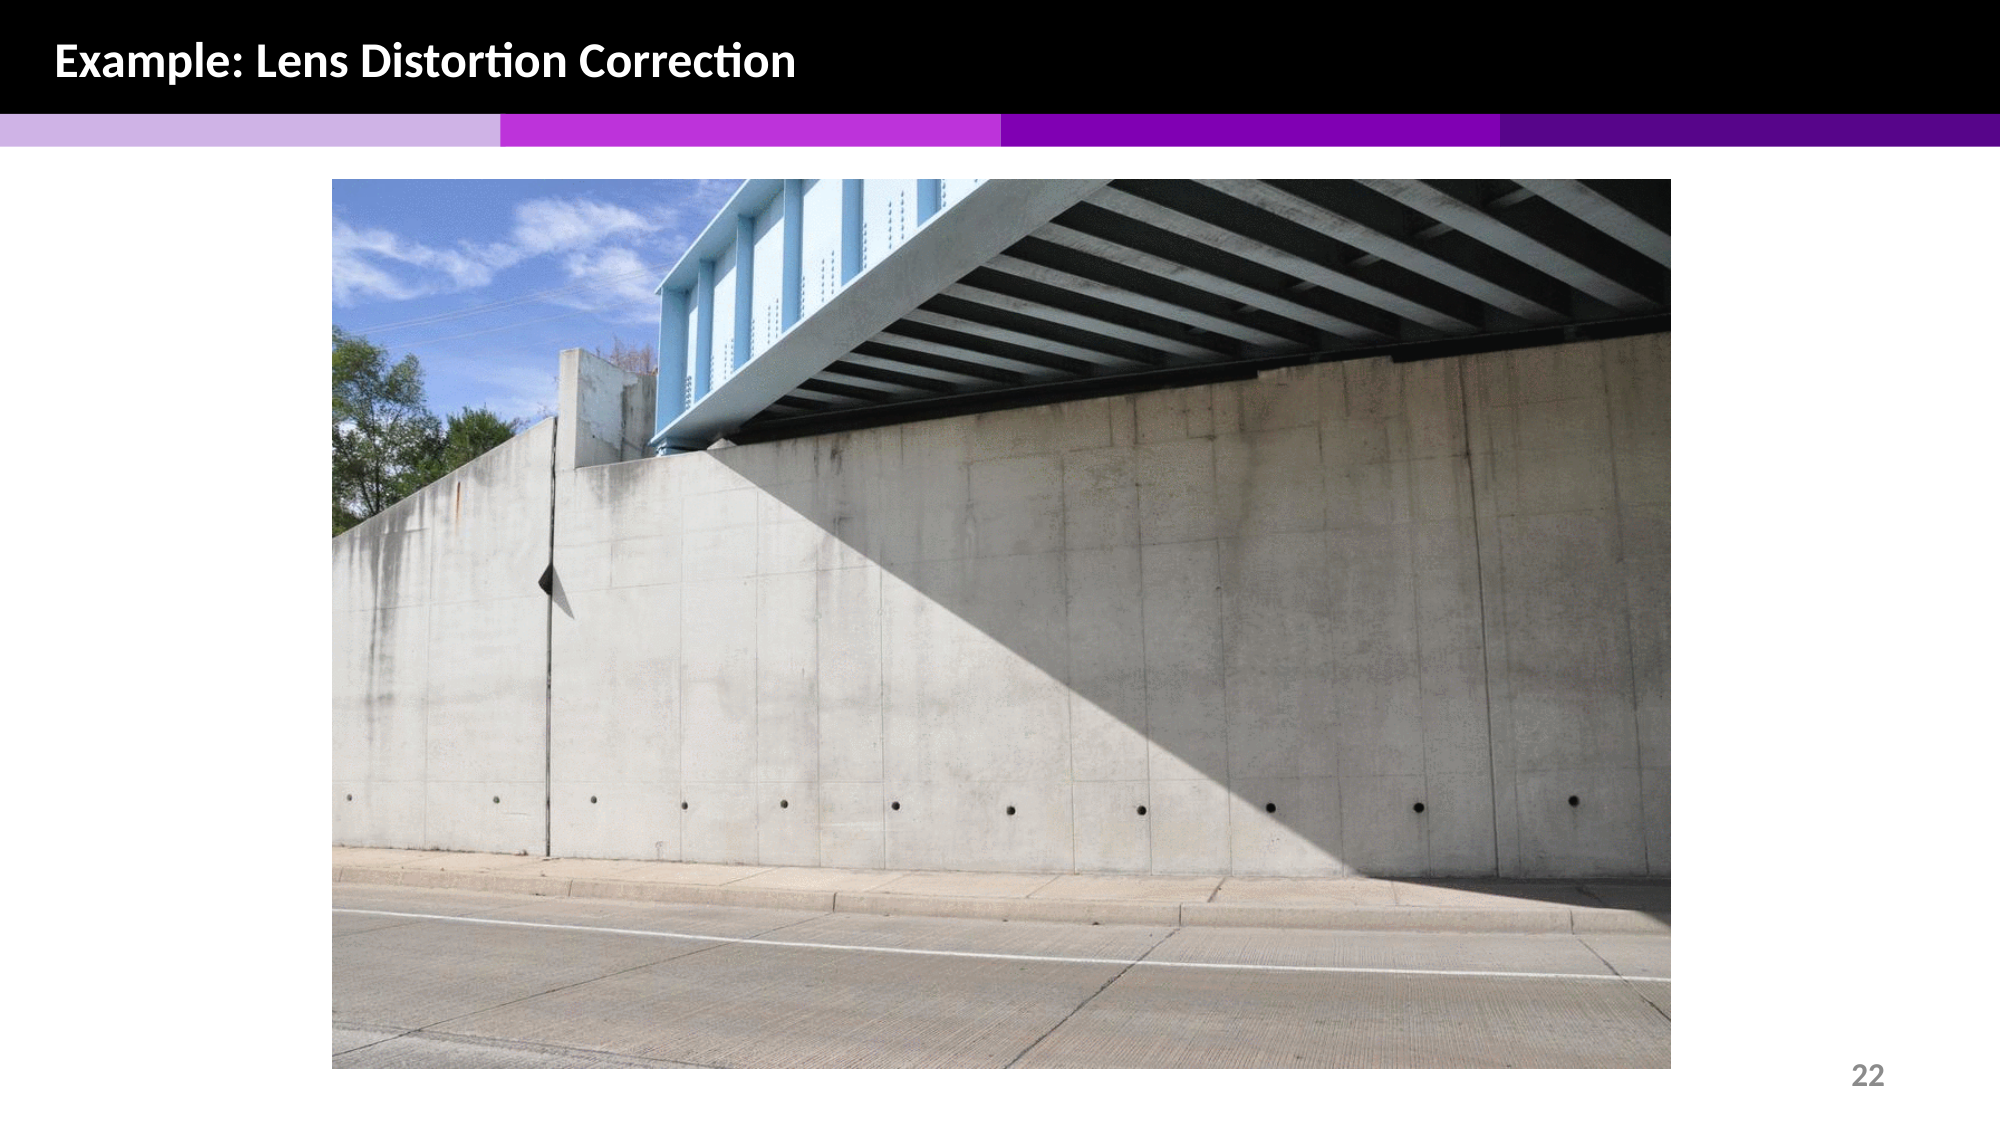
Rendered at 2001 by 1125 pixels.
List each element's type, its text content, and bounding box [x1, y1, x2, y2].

picture [331, 179, 1671, 1069]
list Example: Lens Distortion Correction [39, 1, 1964, 114]
